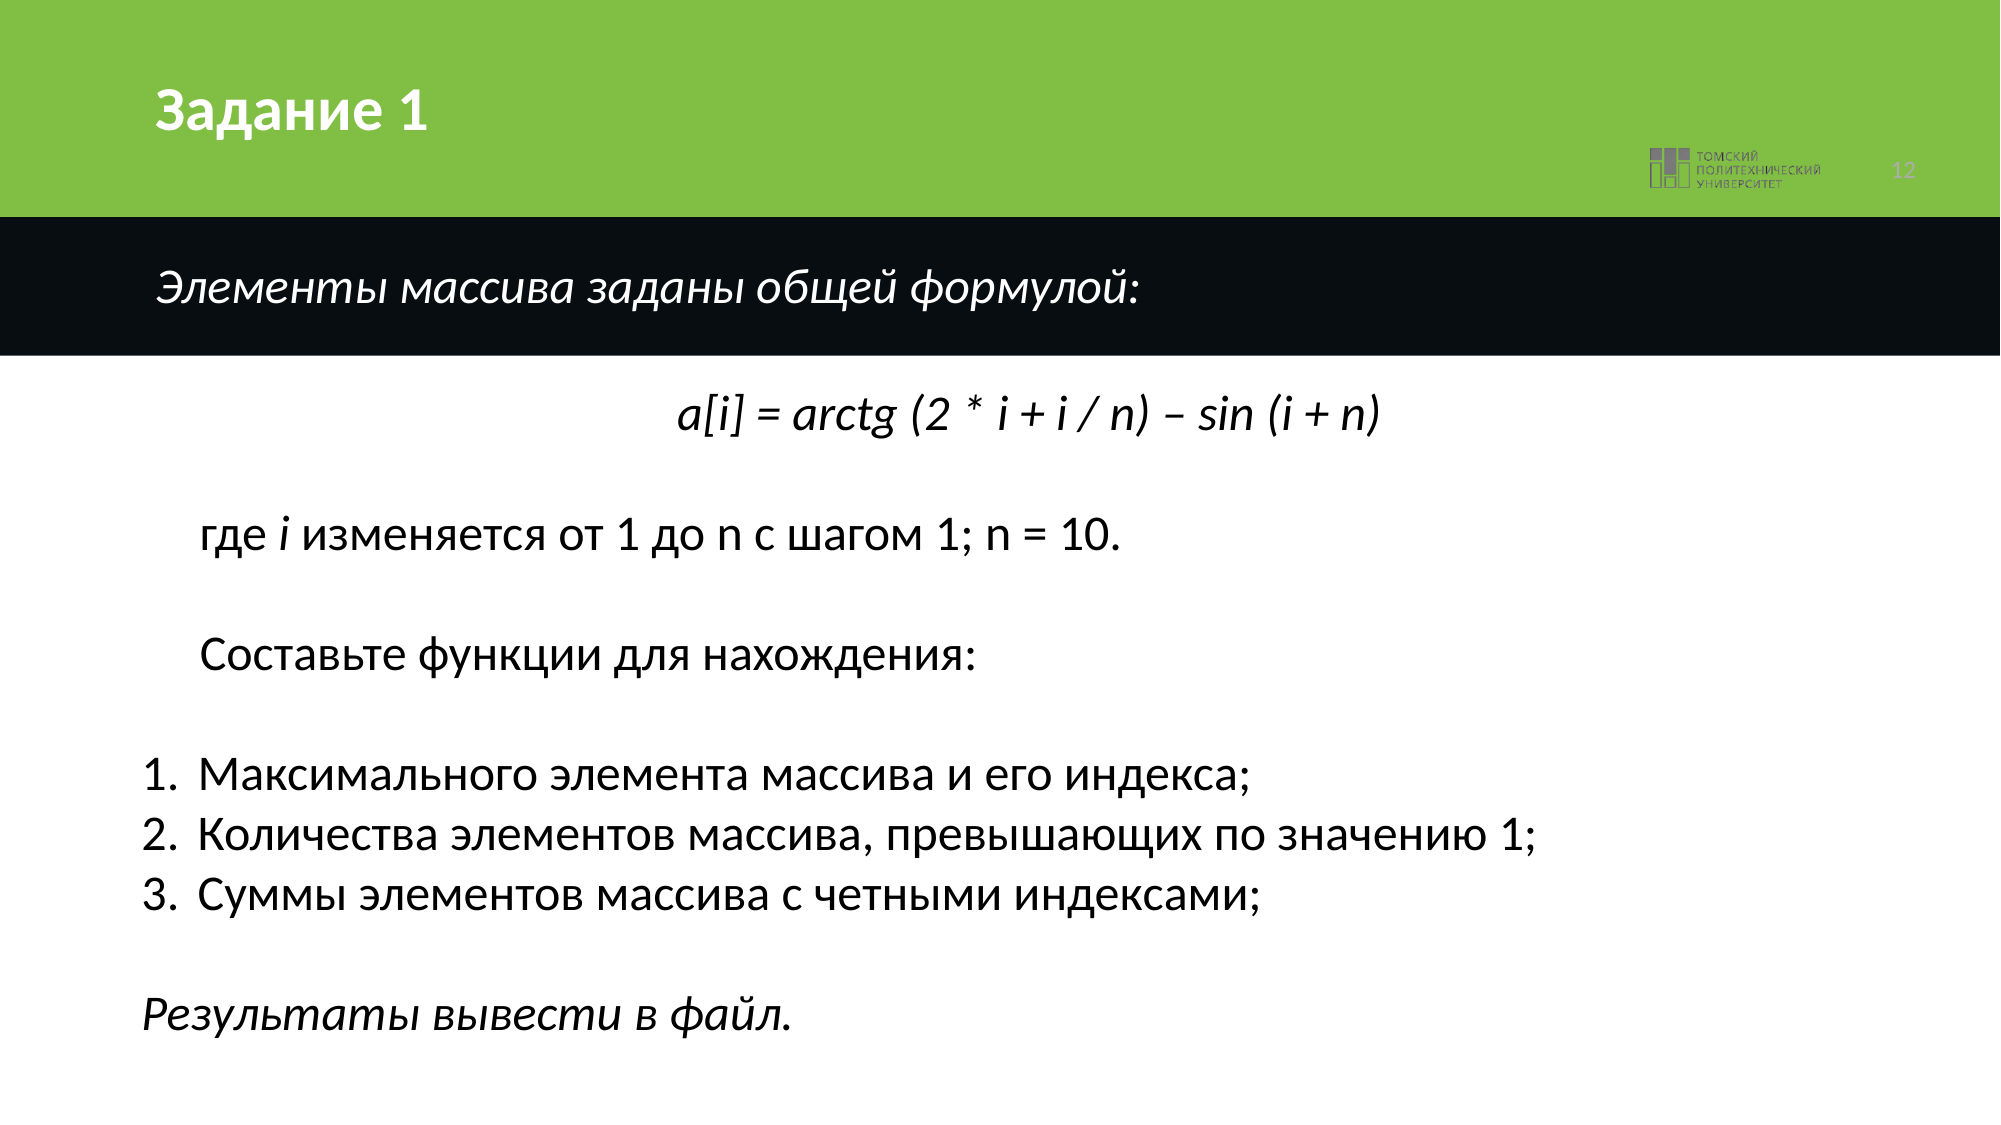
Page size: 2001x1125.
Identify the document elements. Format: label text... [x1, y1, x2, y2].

picture [1650, 148, 1820, 188]
text_box a[i] = arctg (2 * i + i / n) – sin (i + n) где i изменяется от 1 до n с шагом 1; n = 10. Составьте функции для нахождения: Максимального элемента массива и его индекса; Количества элементов массива, превышающих по значению 1; Суммы элементов массива с четными индексами; Результаты вывести в файл. [126, 372, 1874, 1048]
text_box [0, 0, 2000, 218]
text_box 12 [1862, 138, 1932, 199]
text_box Элементы массива заданы общей формулой: [140, 245, 1651, 321]
title Задание 1 [140, 45, 1361, 176]
text_box [0, 355, 2000, 1125]
